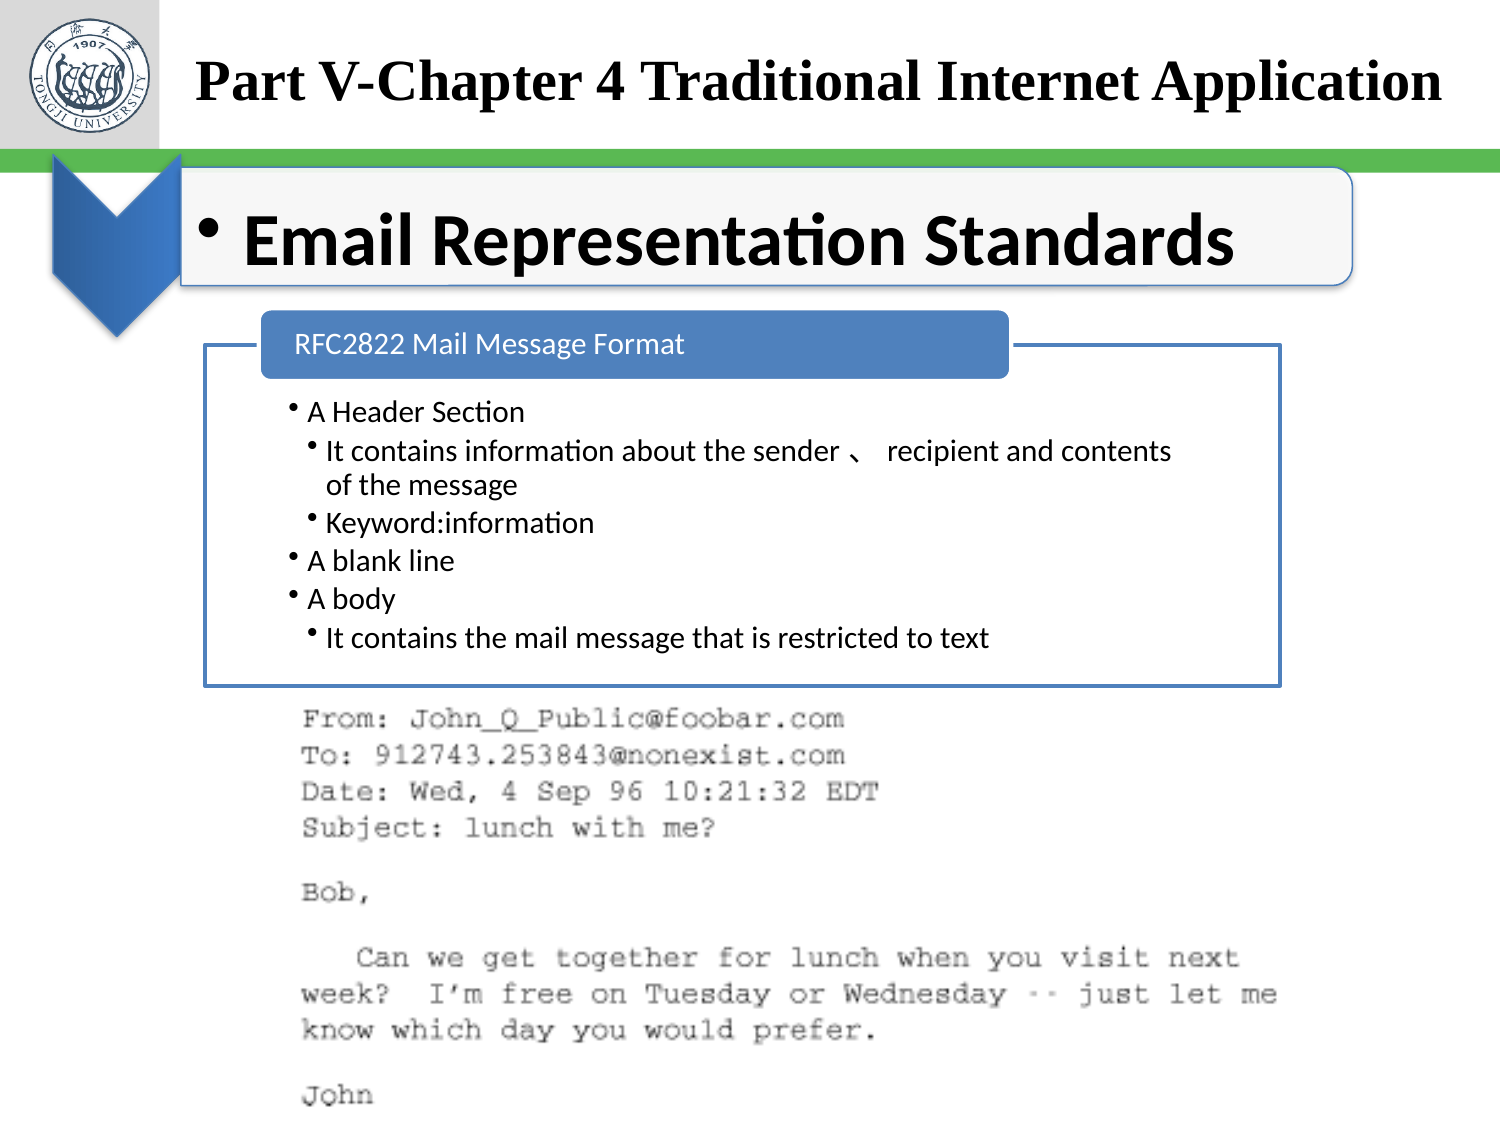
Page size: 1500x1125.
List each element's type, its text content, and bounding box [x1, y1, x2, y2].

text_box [52, 154, 181, 337]
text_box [159, 166, 1353, 296]
picture [29, 18, 151, 133]
picture [180, 585, 1399, 1125]
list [204, 301, 1281, 693]
title Part V-Chapter 4 Traditional Internet Application [180, 3, 1471, 151]
